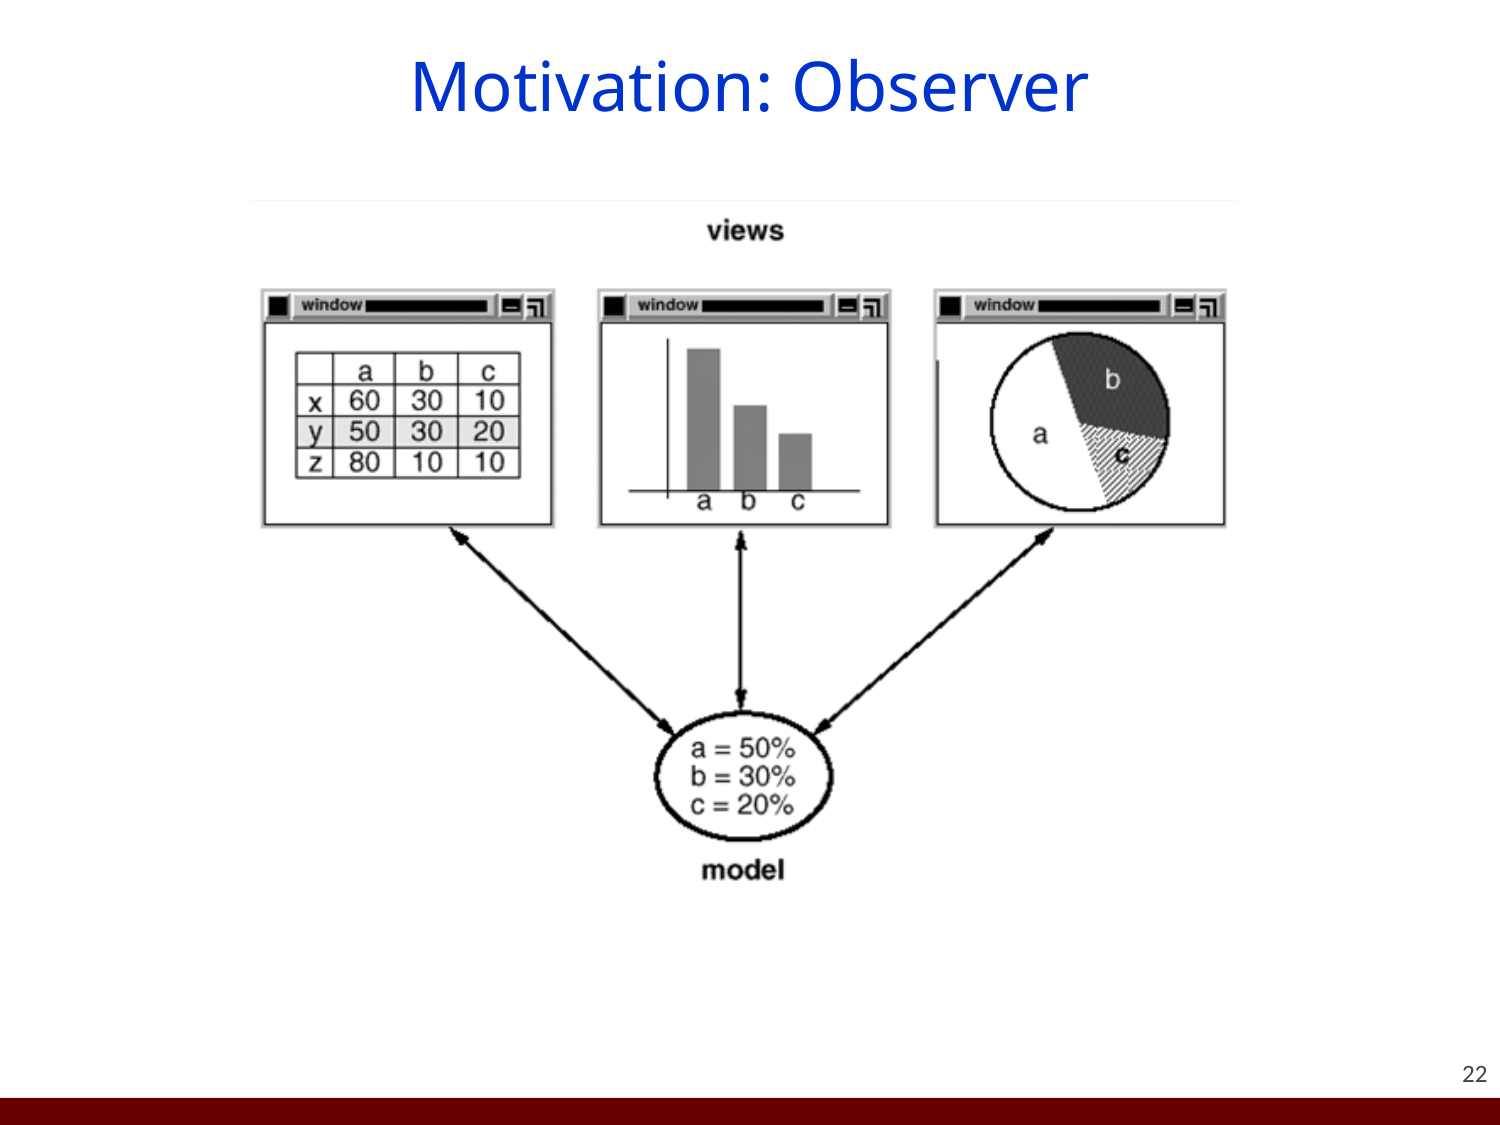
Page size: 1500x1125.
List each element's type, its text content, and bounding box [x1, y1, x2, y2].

picture [249, 199, 1238, 900]
title Motivation: Observer [103, 18, 1397, 160]
